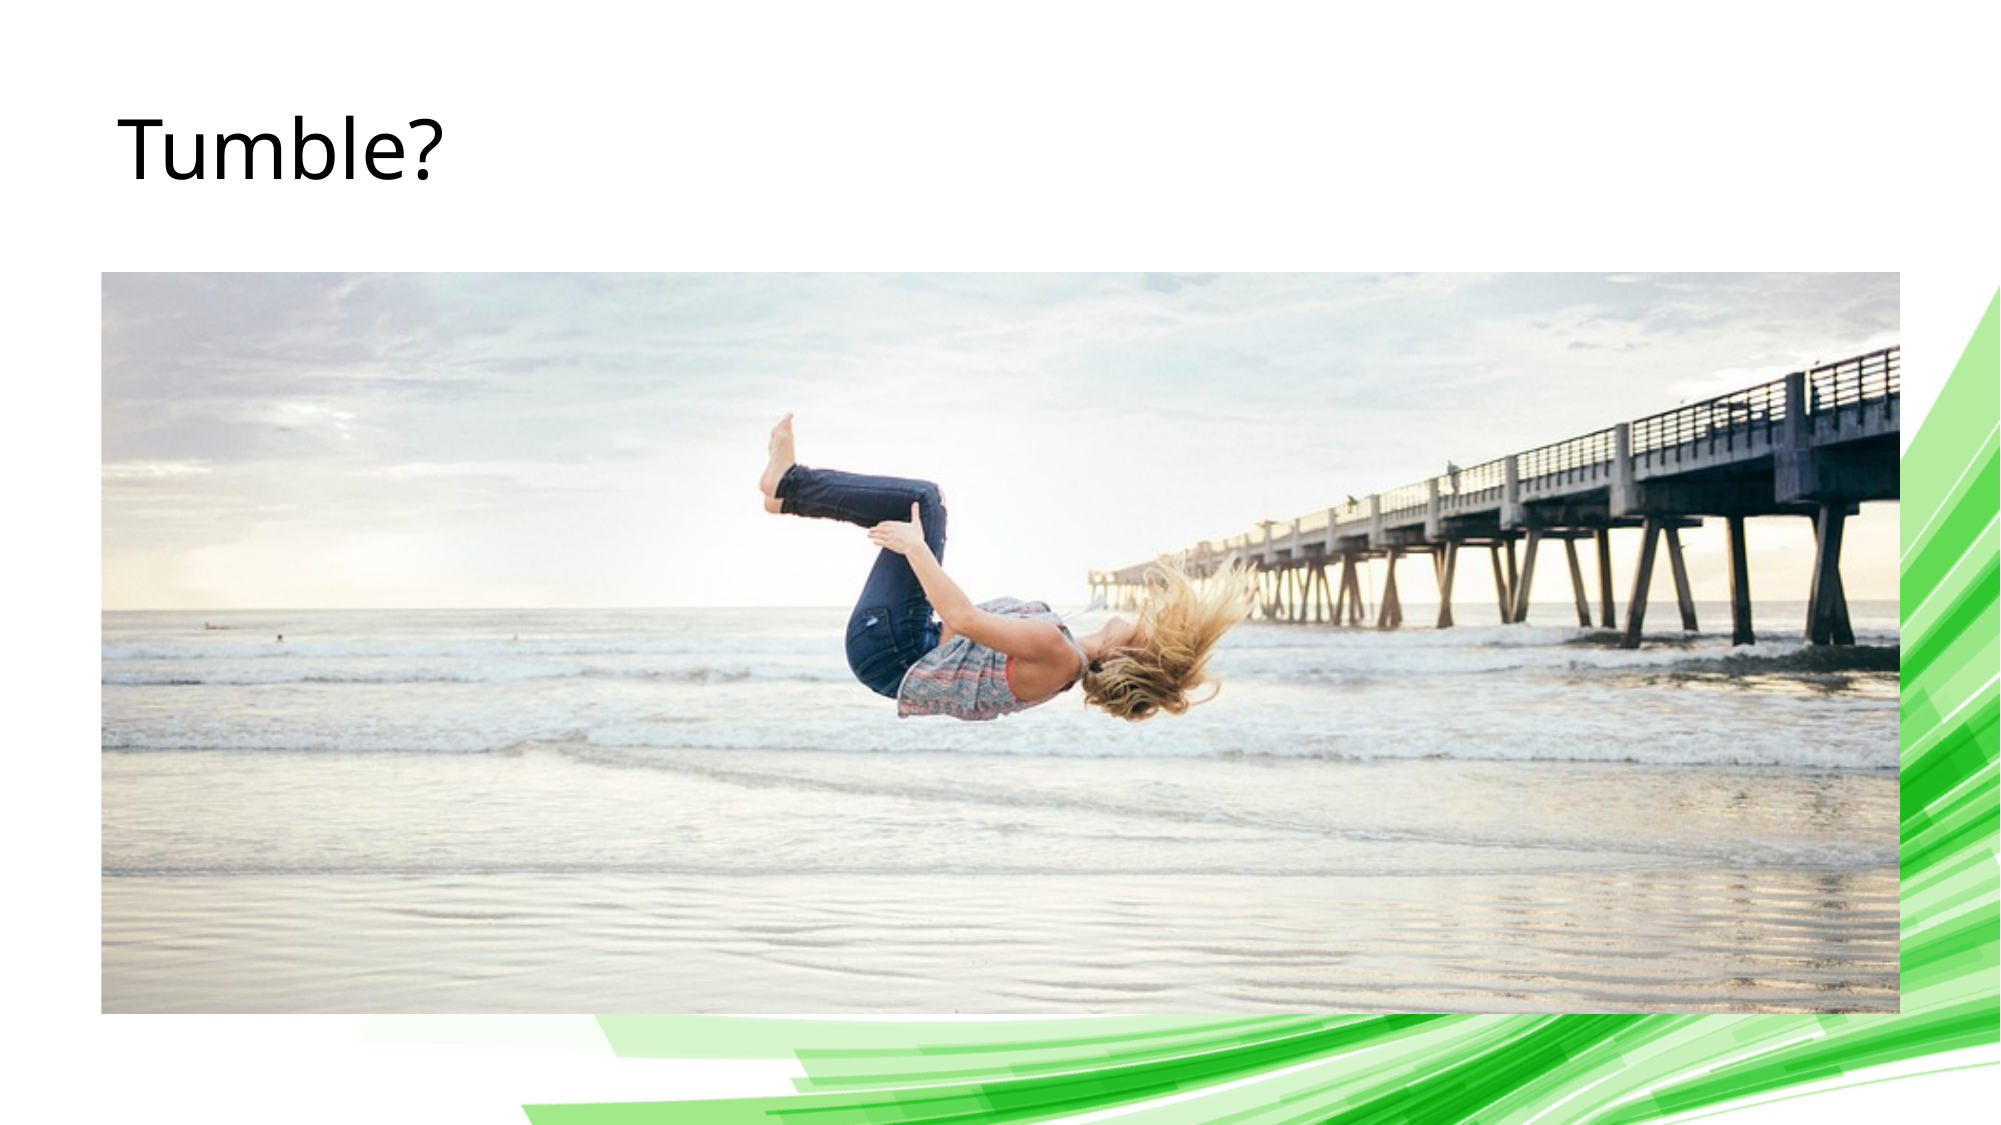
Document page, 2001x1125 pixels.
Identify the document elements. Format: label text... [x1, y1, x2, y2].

title Tumble? [102, 44, 1898, 262]
picture [101, 272, 2000, 1125]
